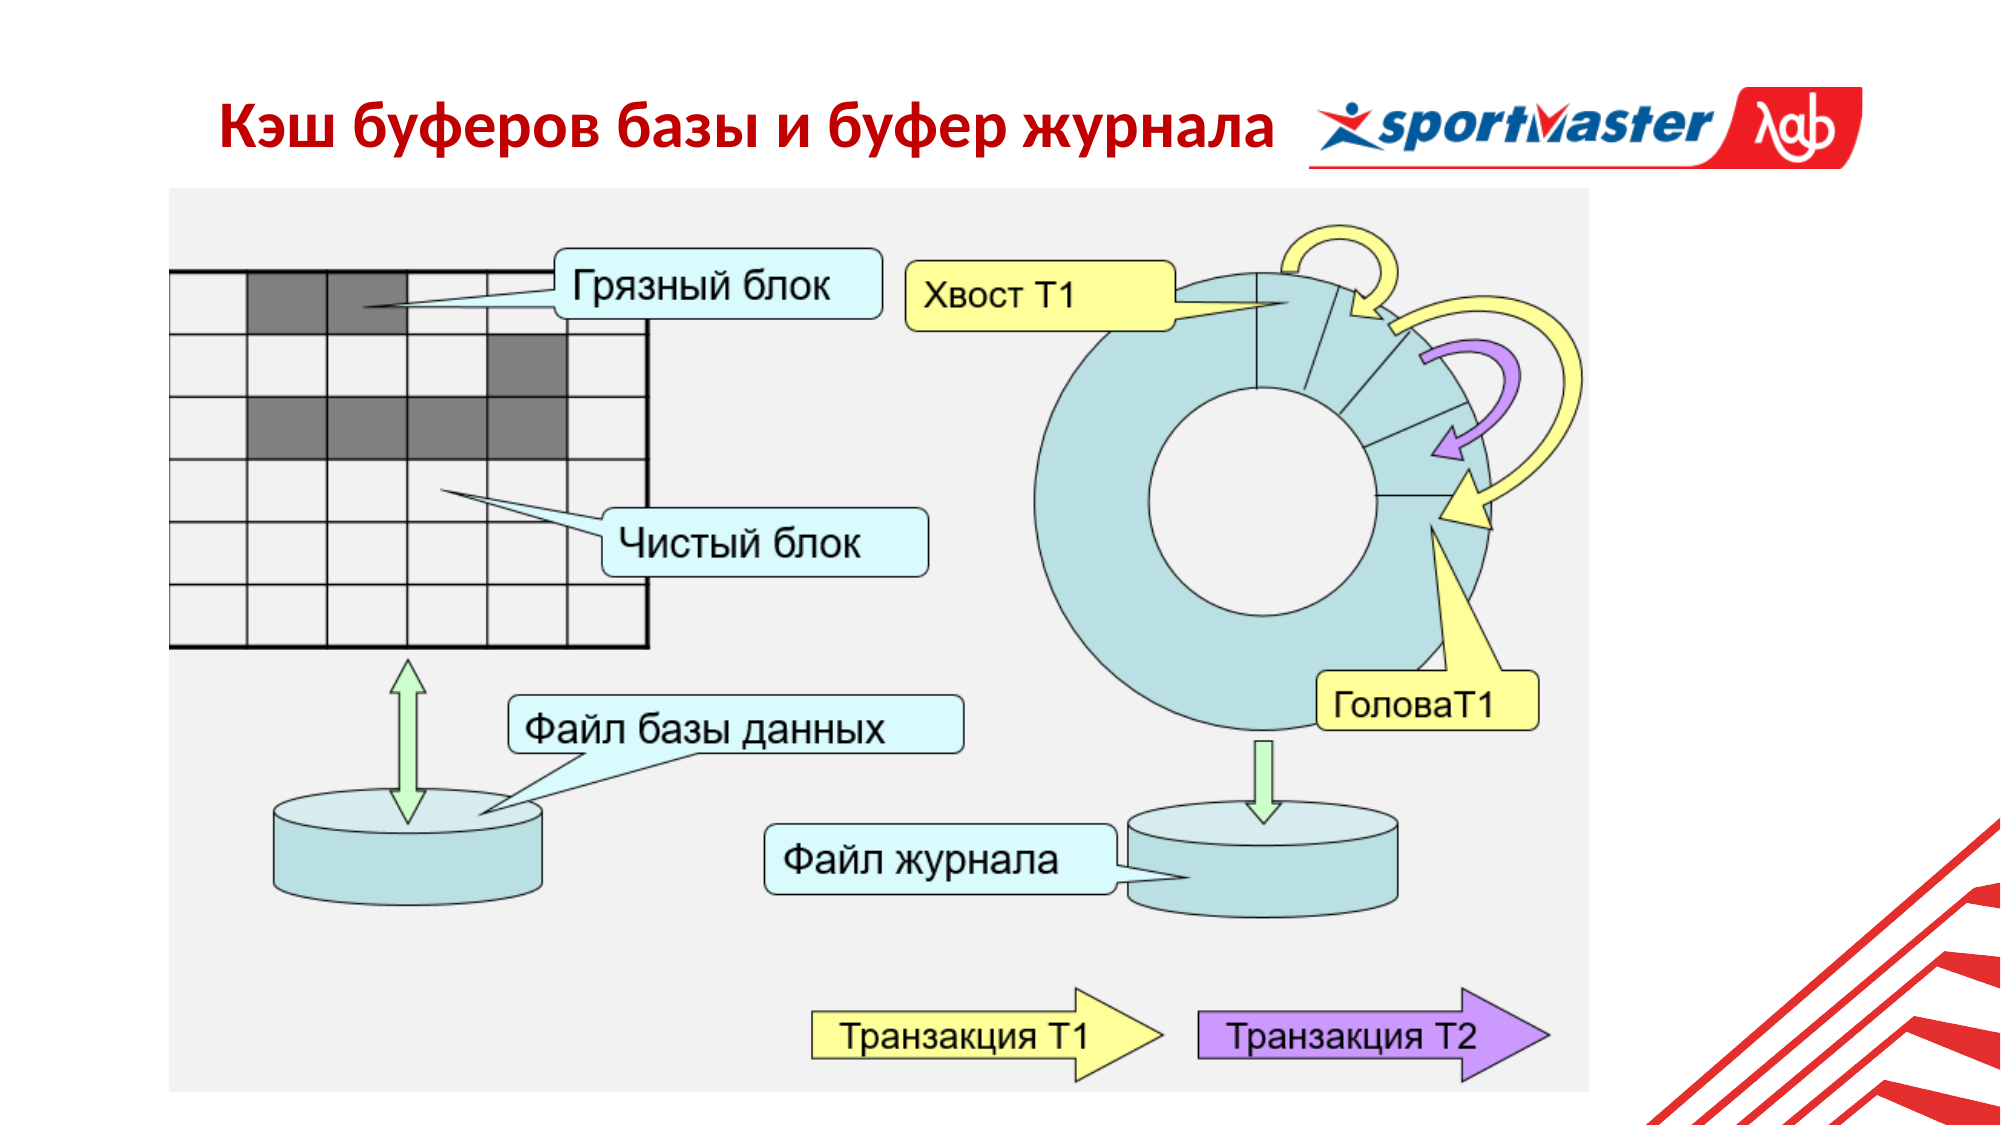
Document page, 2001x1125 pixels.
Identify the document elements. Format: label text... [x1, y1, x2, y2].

picture [169, 188, 1589, 1092]
picture [1609, 808, 2001, 1125]
text_box Кэш буферов базы и буфер журнала [202, 73, 1295, 168]
